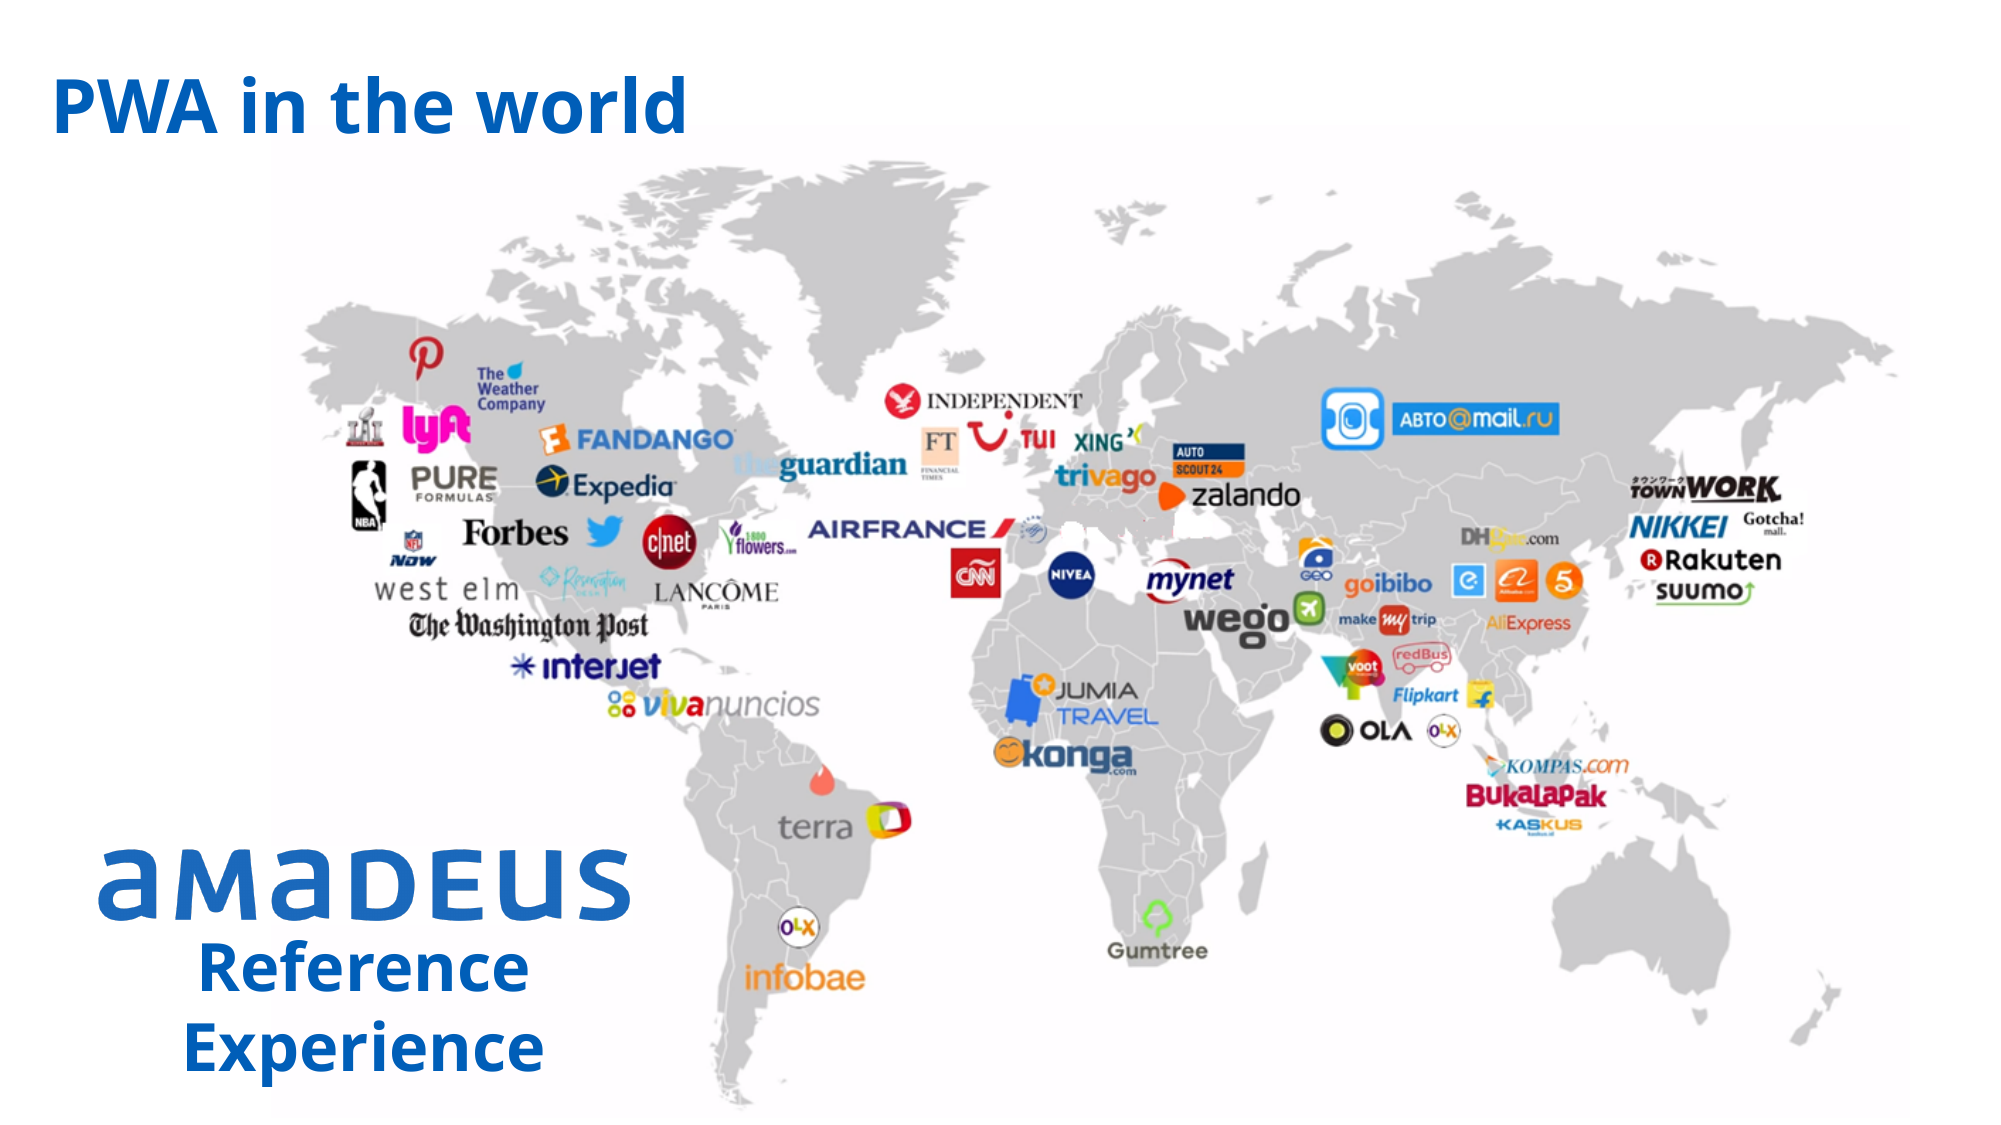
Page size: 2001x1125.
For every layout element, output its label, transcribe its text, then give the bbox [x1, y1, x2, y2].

picture [271, 125, 1910, 1118]
title PWA in the world [35, 58, 1431, 138]
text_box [36, 845, 691, 1005]
